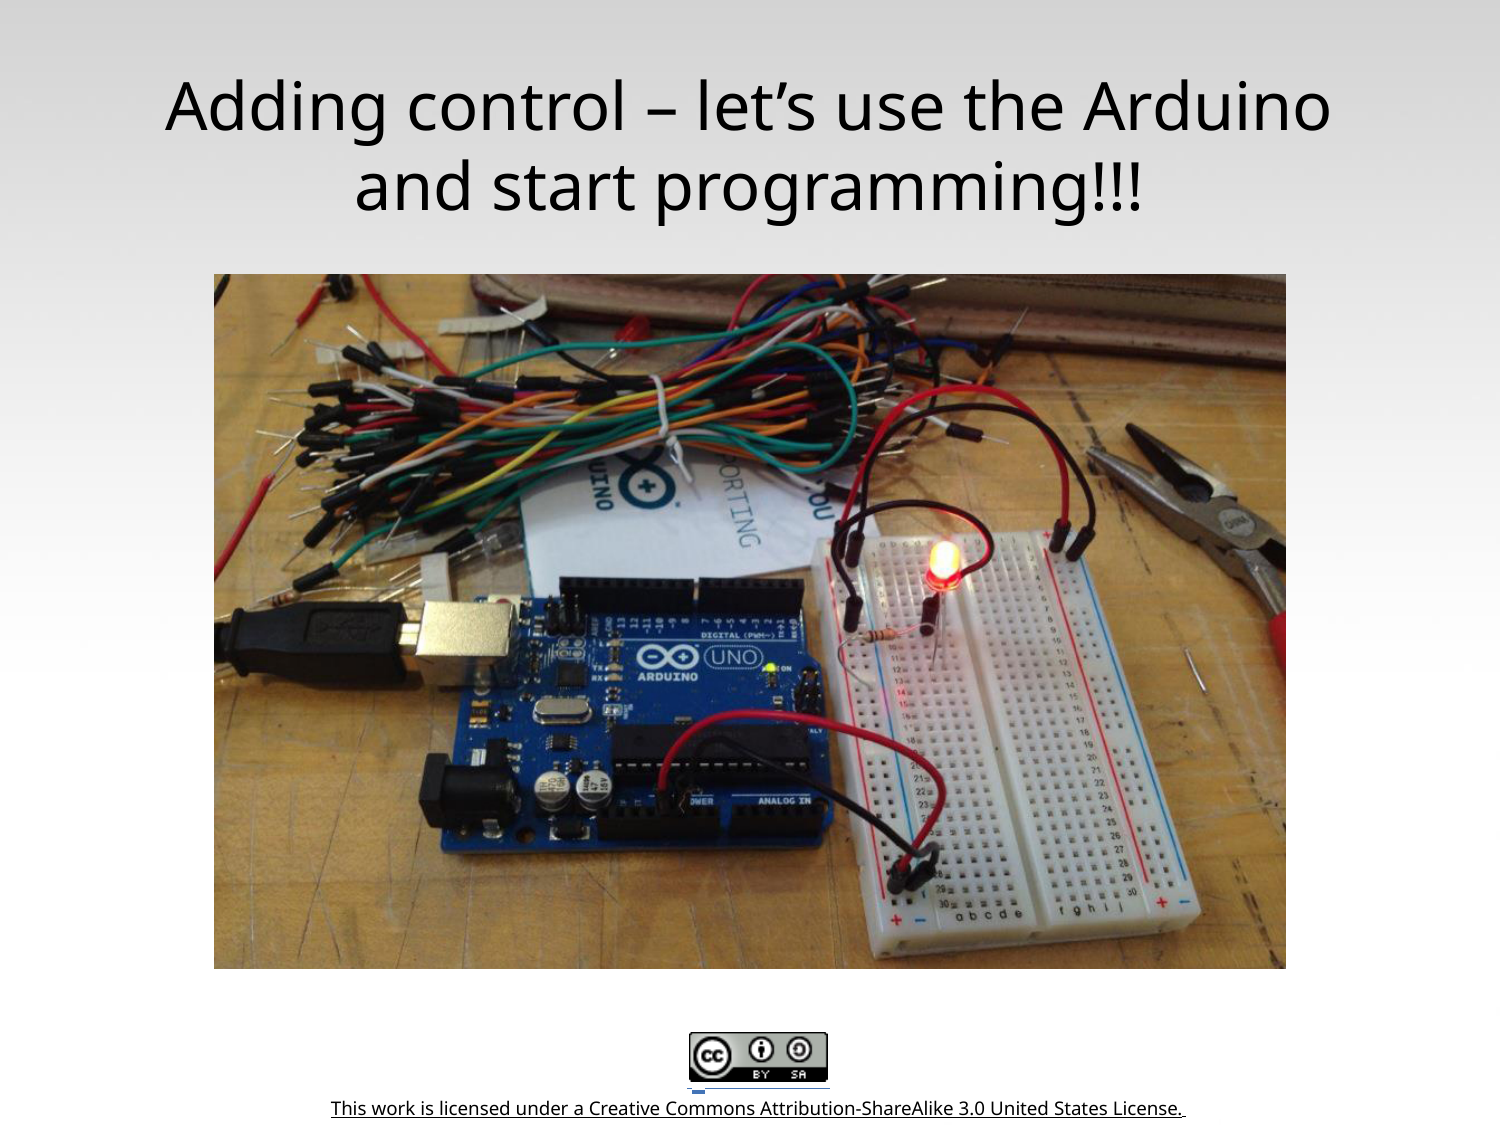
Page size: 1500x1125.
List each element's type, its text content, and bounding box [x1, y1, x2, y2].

title Adding control – let’s use the Arduino and start programming!!! [112, 50, 1388, 238]
picture [0, 0, 1500, 1125]
